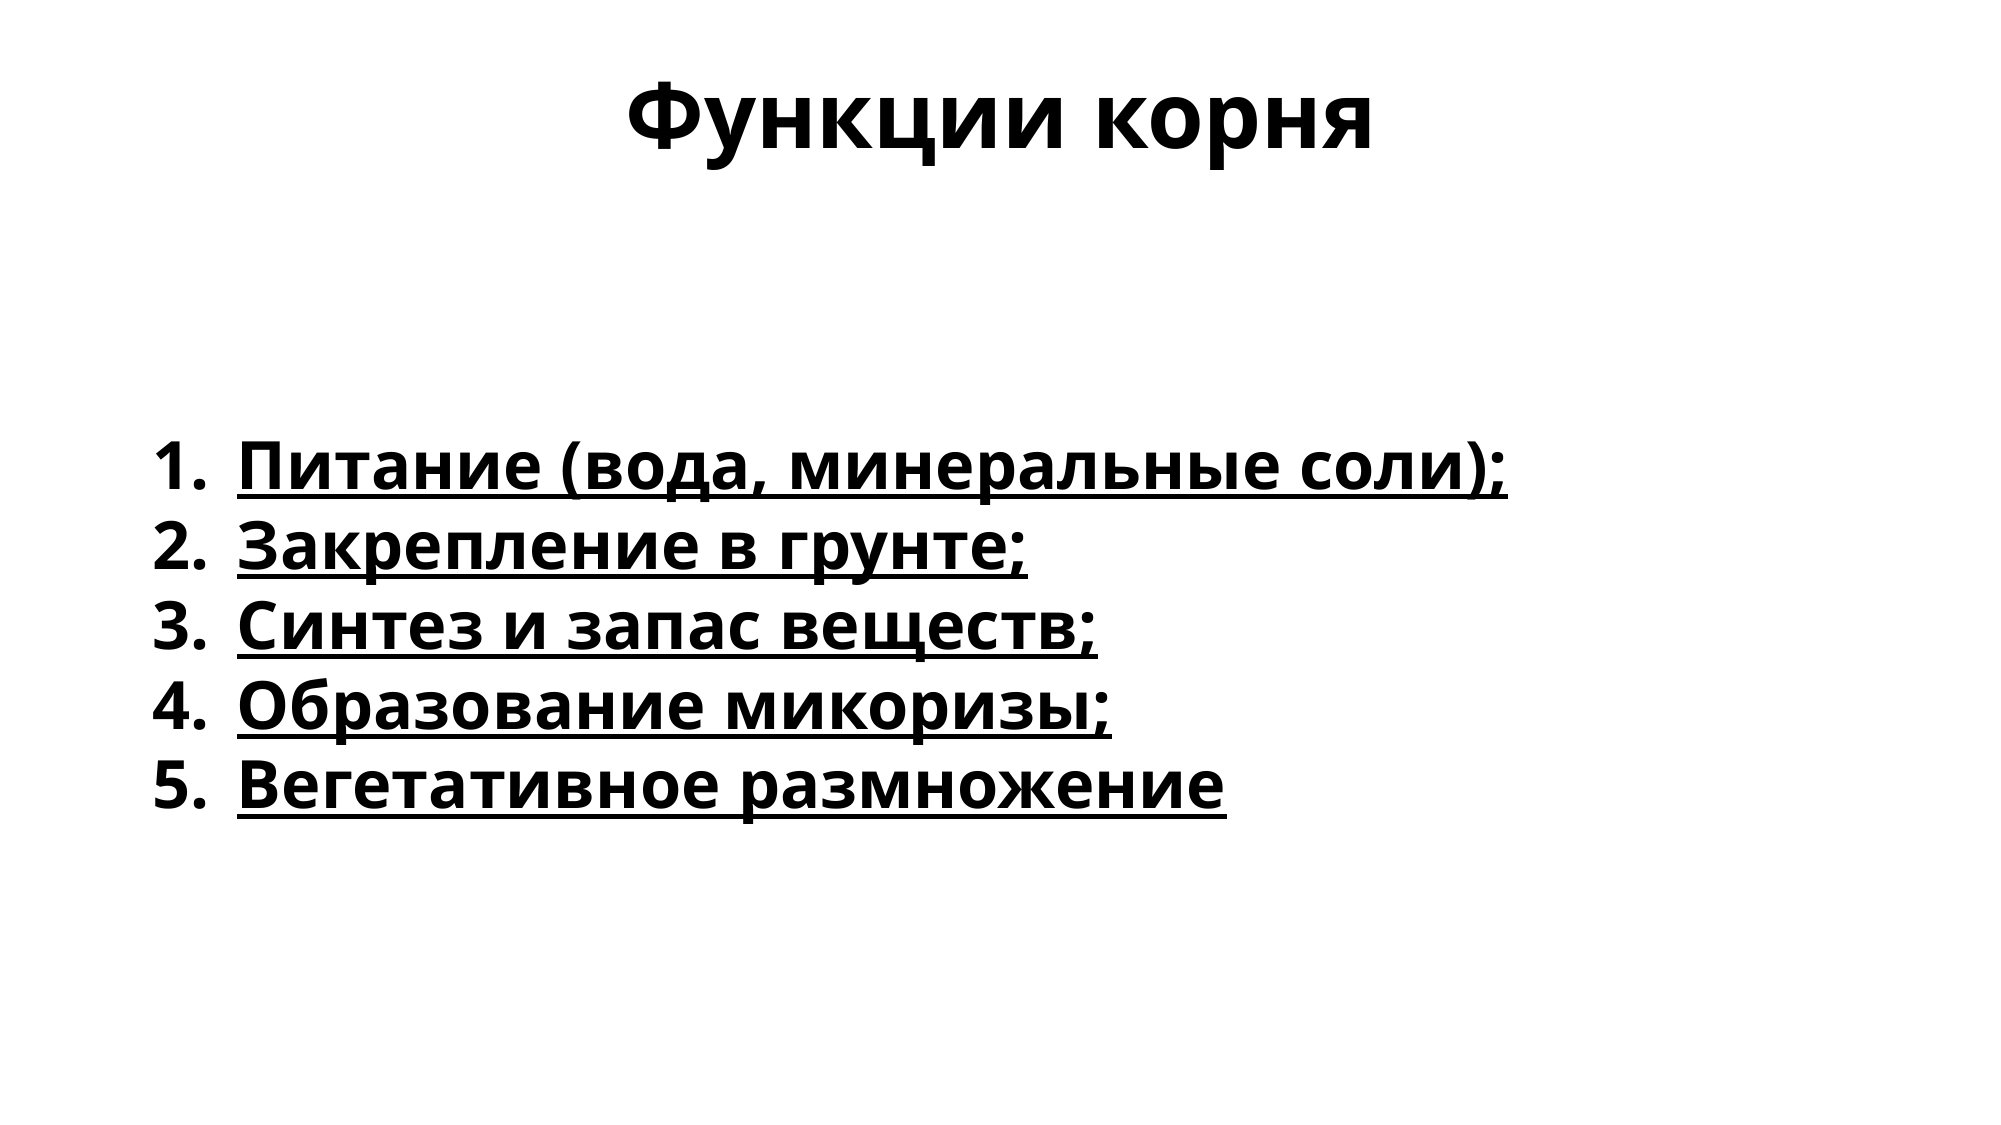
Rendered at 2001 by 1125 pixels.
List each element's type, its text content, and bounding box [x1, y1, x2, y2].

text_box Питание (вода, минеральные соли); Закрепление в грунте; Синтез и запас веществ; Образование микоризы; Вегетативное размножение [137, 415, 1556, 830]
text_box Функции корня [326, 78, 1677, 147]
